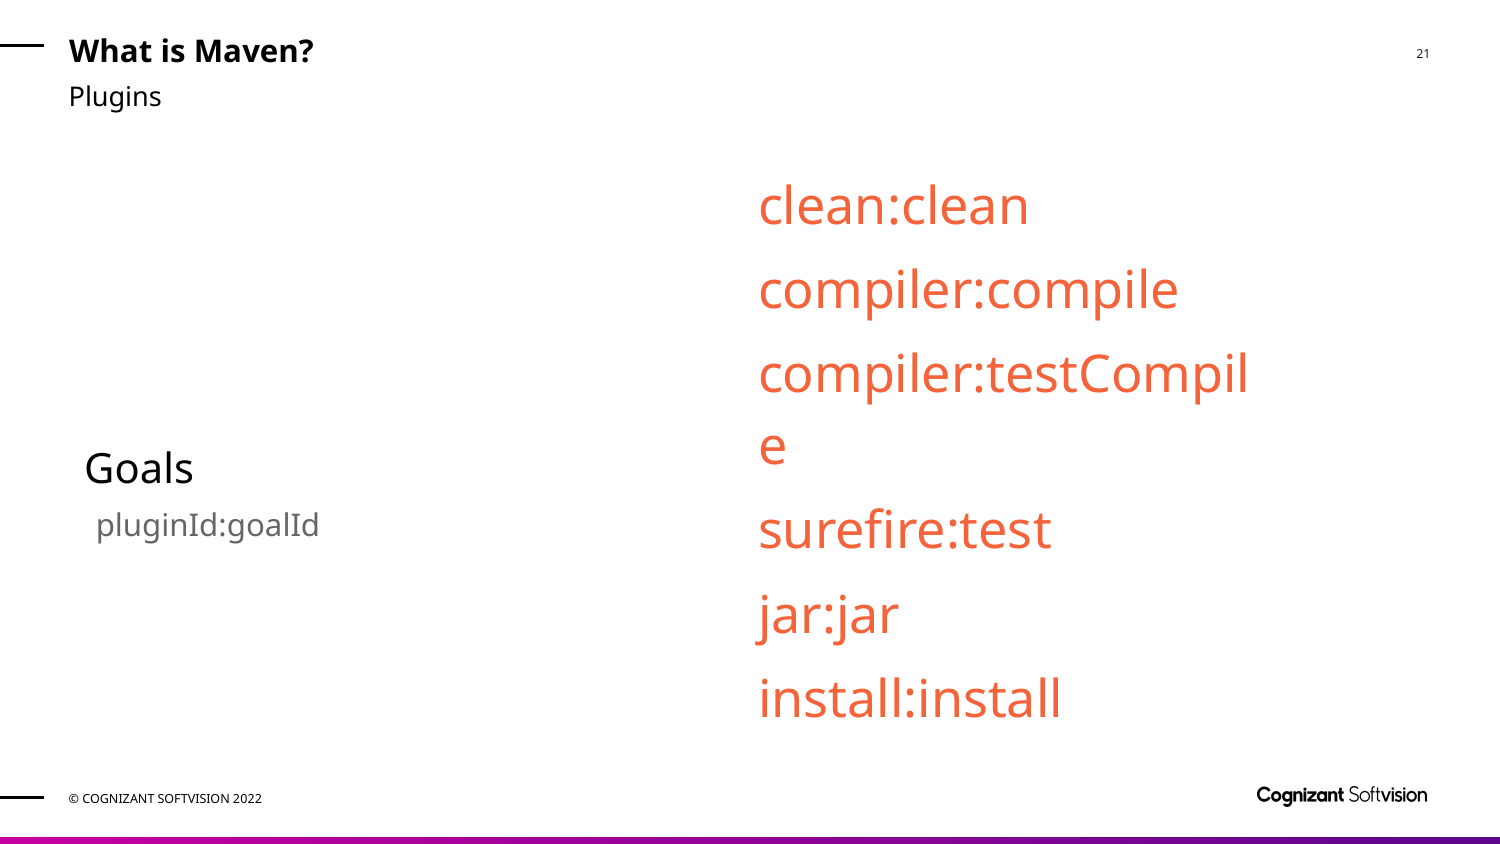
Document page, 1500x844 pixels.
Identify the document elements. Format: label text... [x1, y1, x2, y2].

text_box clean:clean compiler:compile compiler:testCompile surefire:test jar:jar install:install [668, 147, 1272, 743]
subtitle Plugins [68, 81, 1432, 109]
picture [1257, 786, 1427, 807]
text_box Goals [69, 426, 562, 507]
text_box pluginId:goalId [80, 490, 440, 559]
title What is Maven? [69, 28, 1272, 73]
